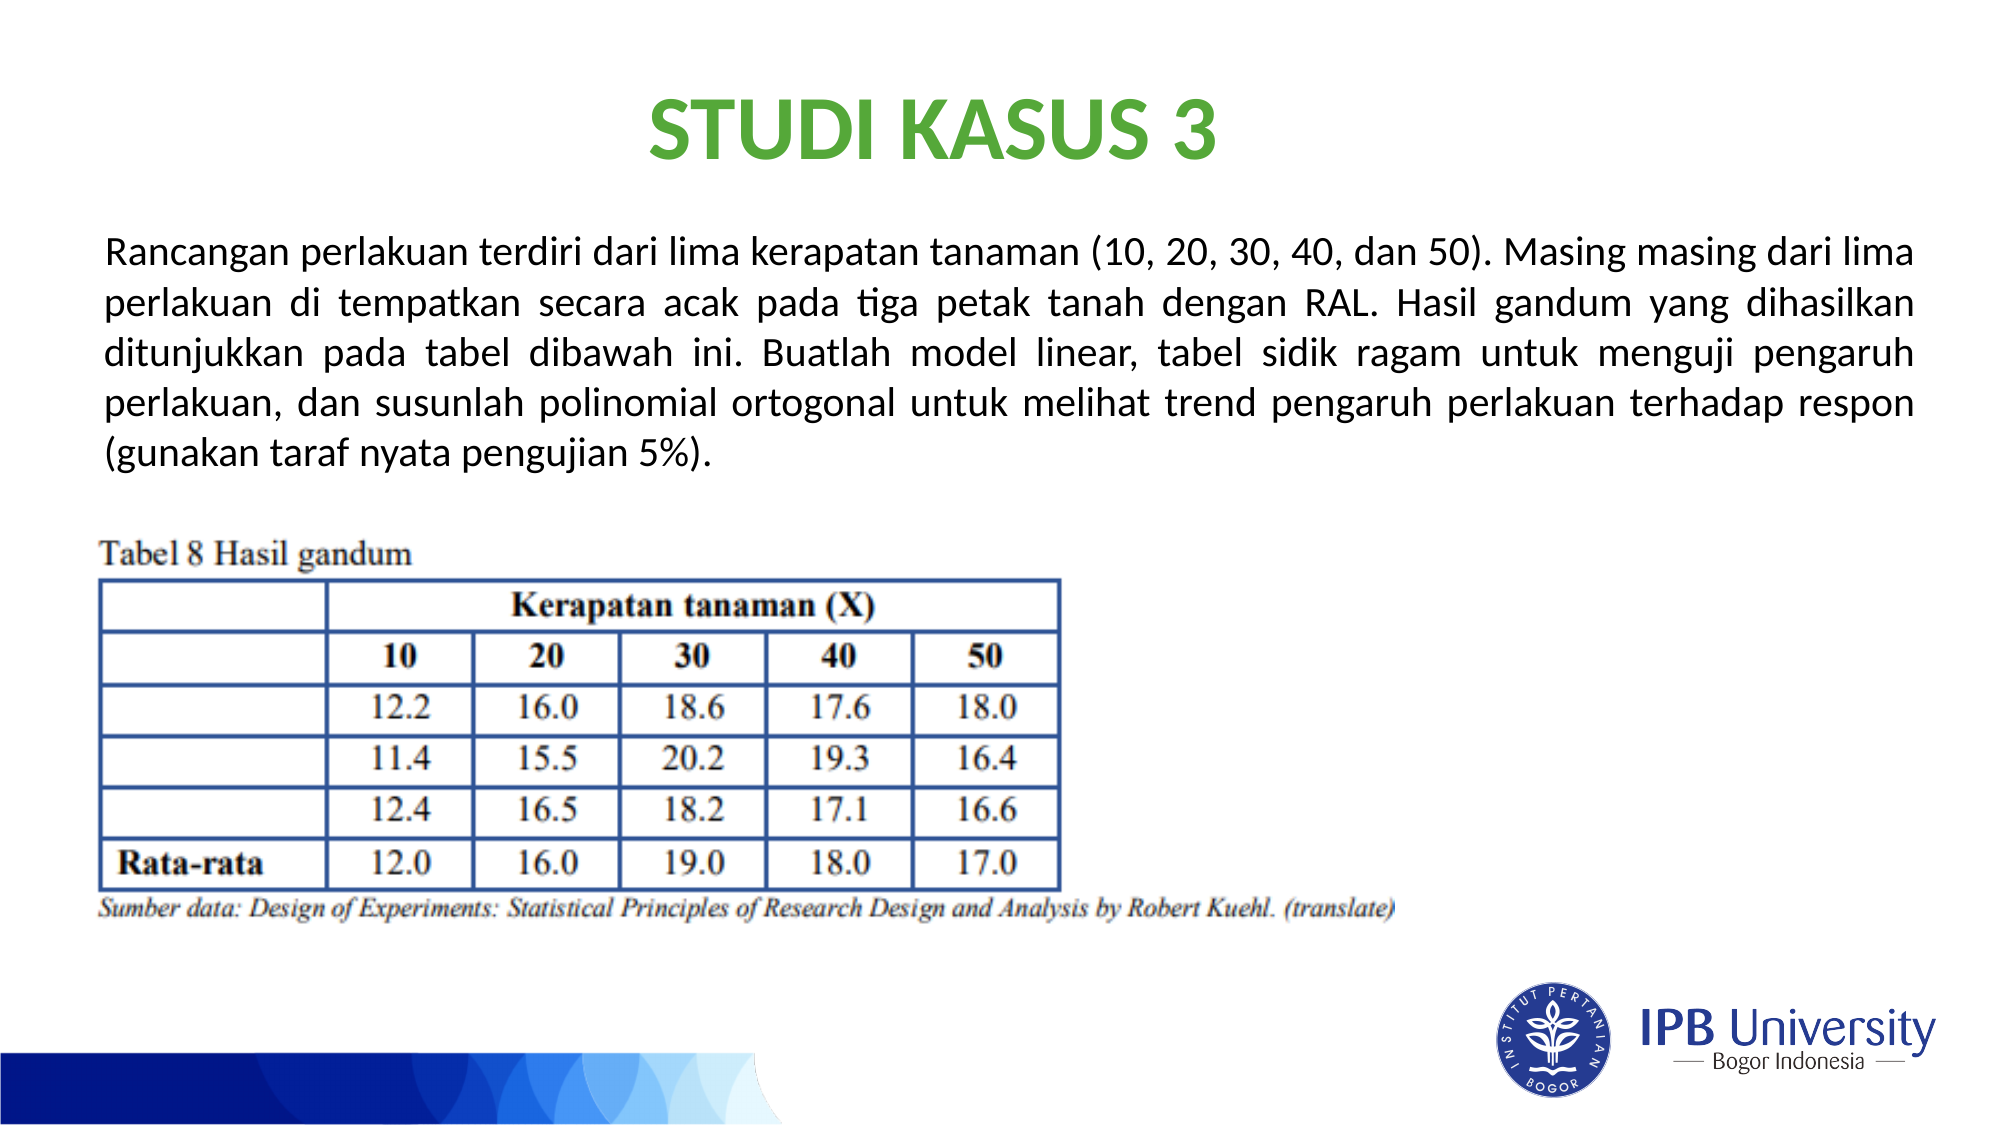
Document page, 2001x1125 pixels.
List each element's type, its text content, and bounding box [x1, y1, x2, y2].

picture [90, 530, 1395, 926]
picture [1, 1053, 781, 1124]
text_box STUDI KASUS 3 [86, 60, 1780, 186]
picture [1496, 982, 1936, 1098]
text_box Rancangan perlakuan terdiri dari lima kerapatan tanaman (10, 20, 30, 40, dan 50). Masing masing dari lima perlakuan di tempatkan secara acak pada tiga petak tanah dengan RAL. Hasil gandum yang dihasilkan ditunjukkan pada tabel dibawah ini. Buatlah model linear, tabel sidik ragam untuk menguji pengaruh perlakuan, dan susunlah polinomial ortogonal untuk melihat trend pengaruh perlakuan terhadap respon (gunakan taraf nyata pengujian 5%). [86, 216, 1932, 482]
